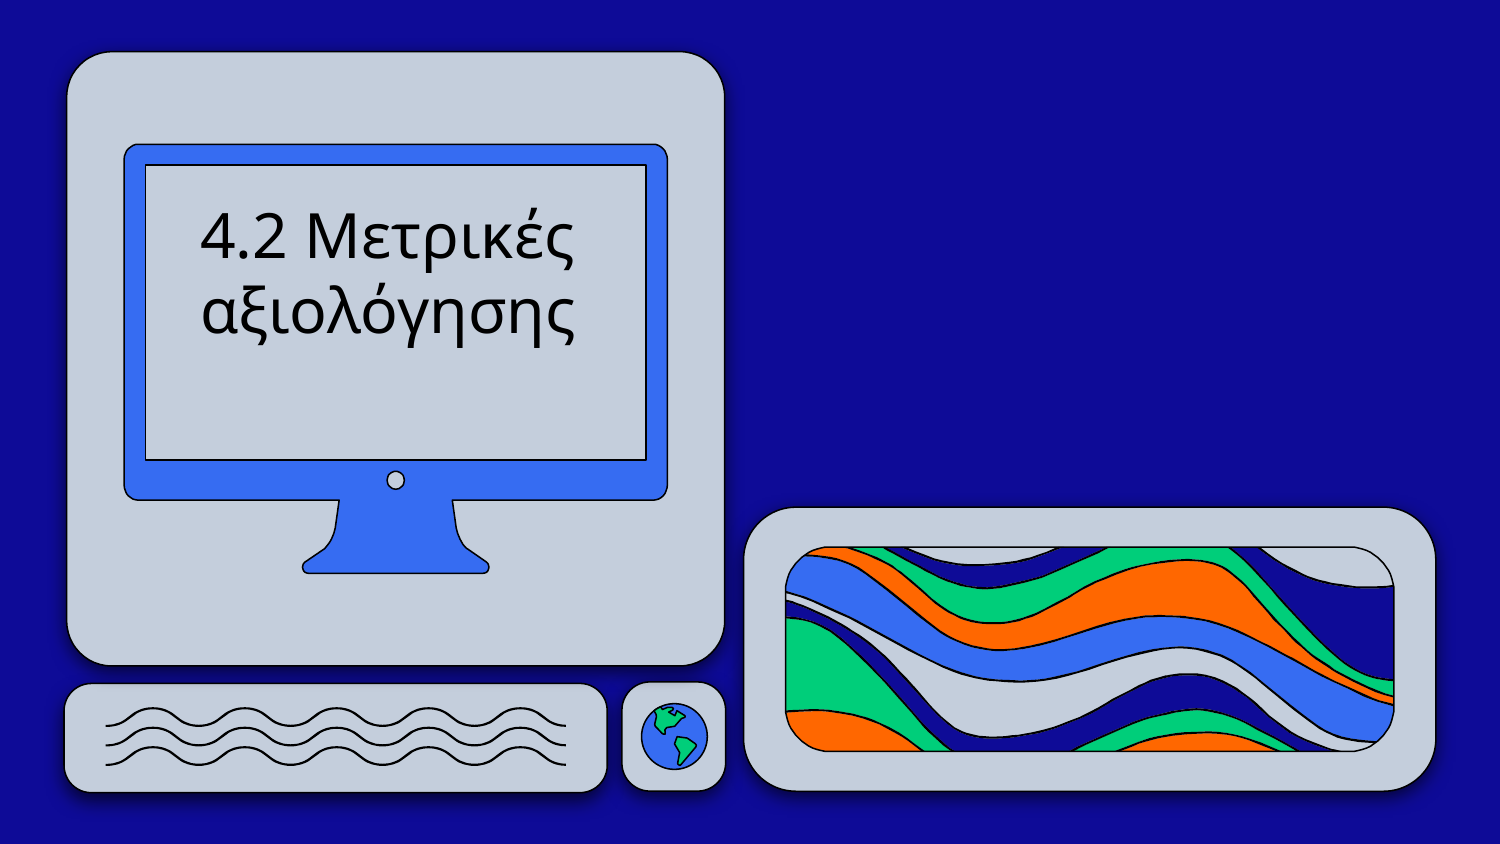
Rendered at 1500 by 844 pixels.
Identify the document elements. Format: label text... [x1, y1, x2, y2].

text_box [66, 354, 725, 666]
text_box 4.2 Μετρικές αξιολόγησης [66, 188, 725, 354]
text_box [124, 354, 668, 574]
text_box [124, 144, 668, 188]
text_box [66, 51, 725, 188]
